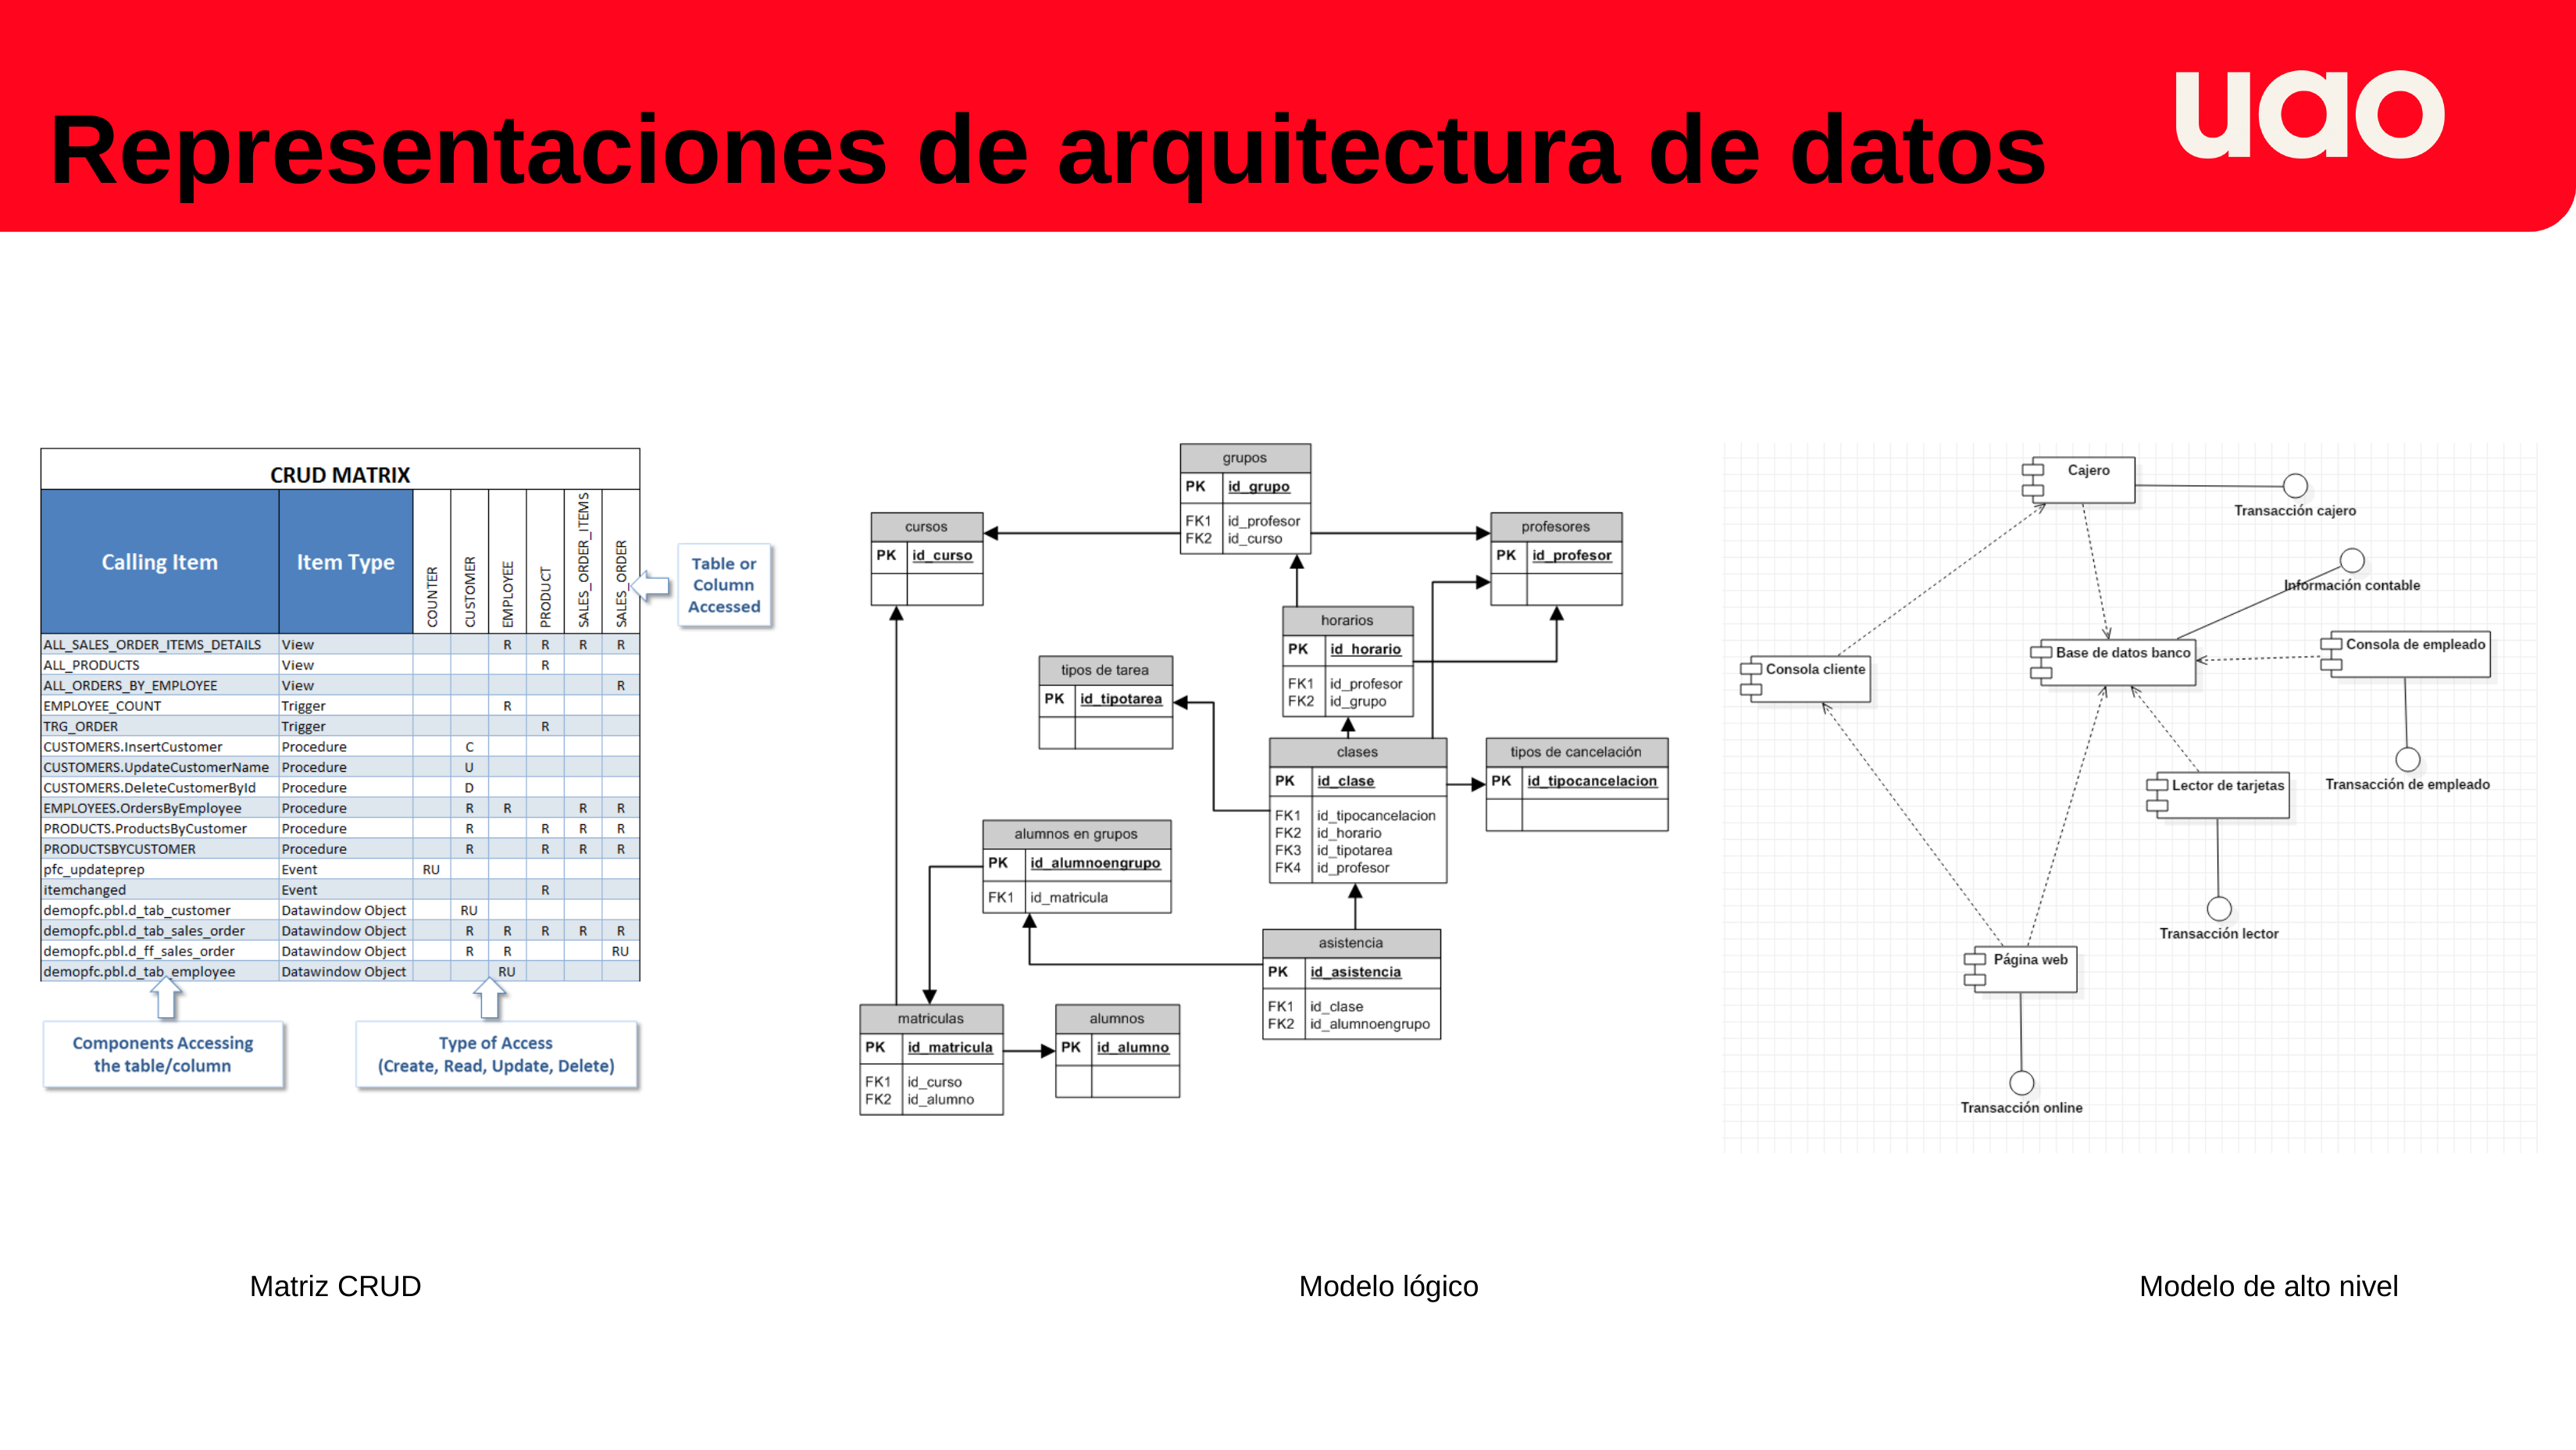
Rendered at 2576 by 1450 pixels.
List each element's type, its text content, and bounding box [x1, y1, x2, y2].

picture [1721, 443, 2539, 1154]
text_box Modelo de alto nivel [2128, 1262, 2411, 1309]
text_box Modelo lógico [1287, 1262, 1491, 1309]
picture [0, 0, 2576, 232]
picture [858, 443, 1669, 1116]
text_box Representaciones de arquitectura de datos [37, 80, 2409, 250]
text_box Matriz CRUD [237, 1262, 433, 1309]
picture [37, 443, 780, 1096]
